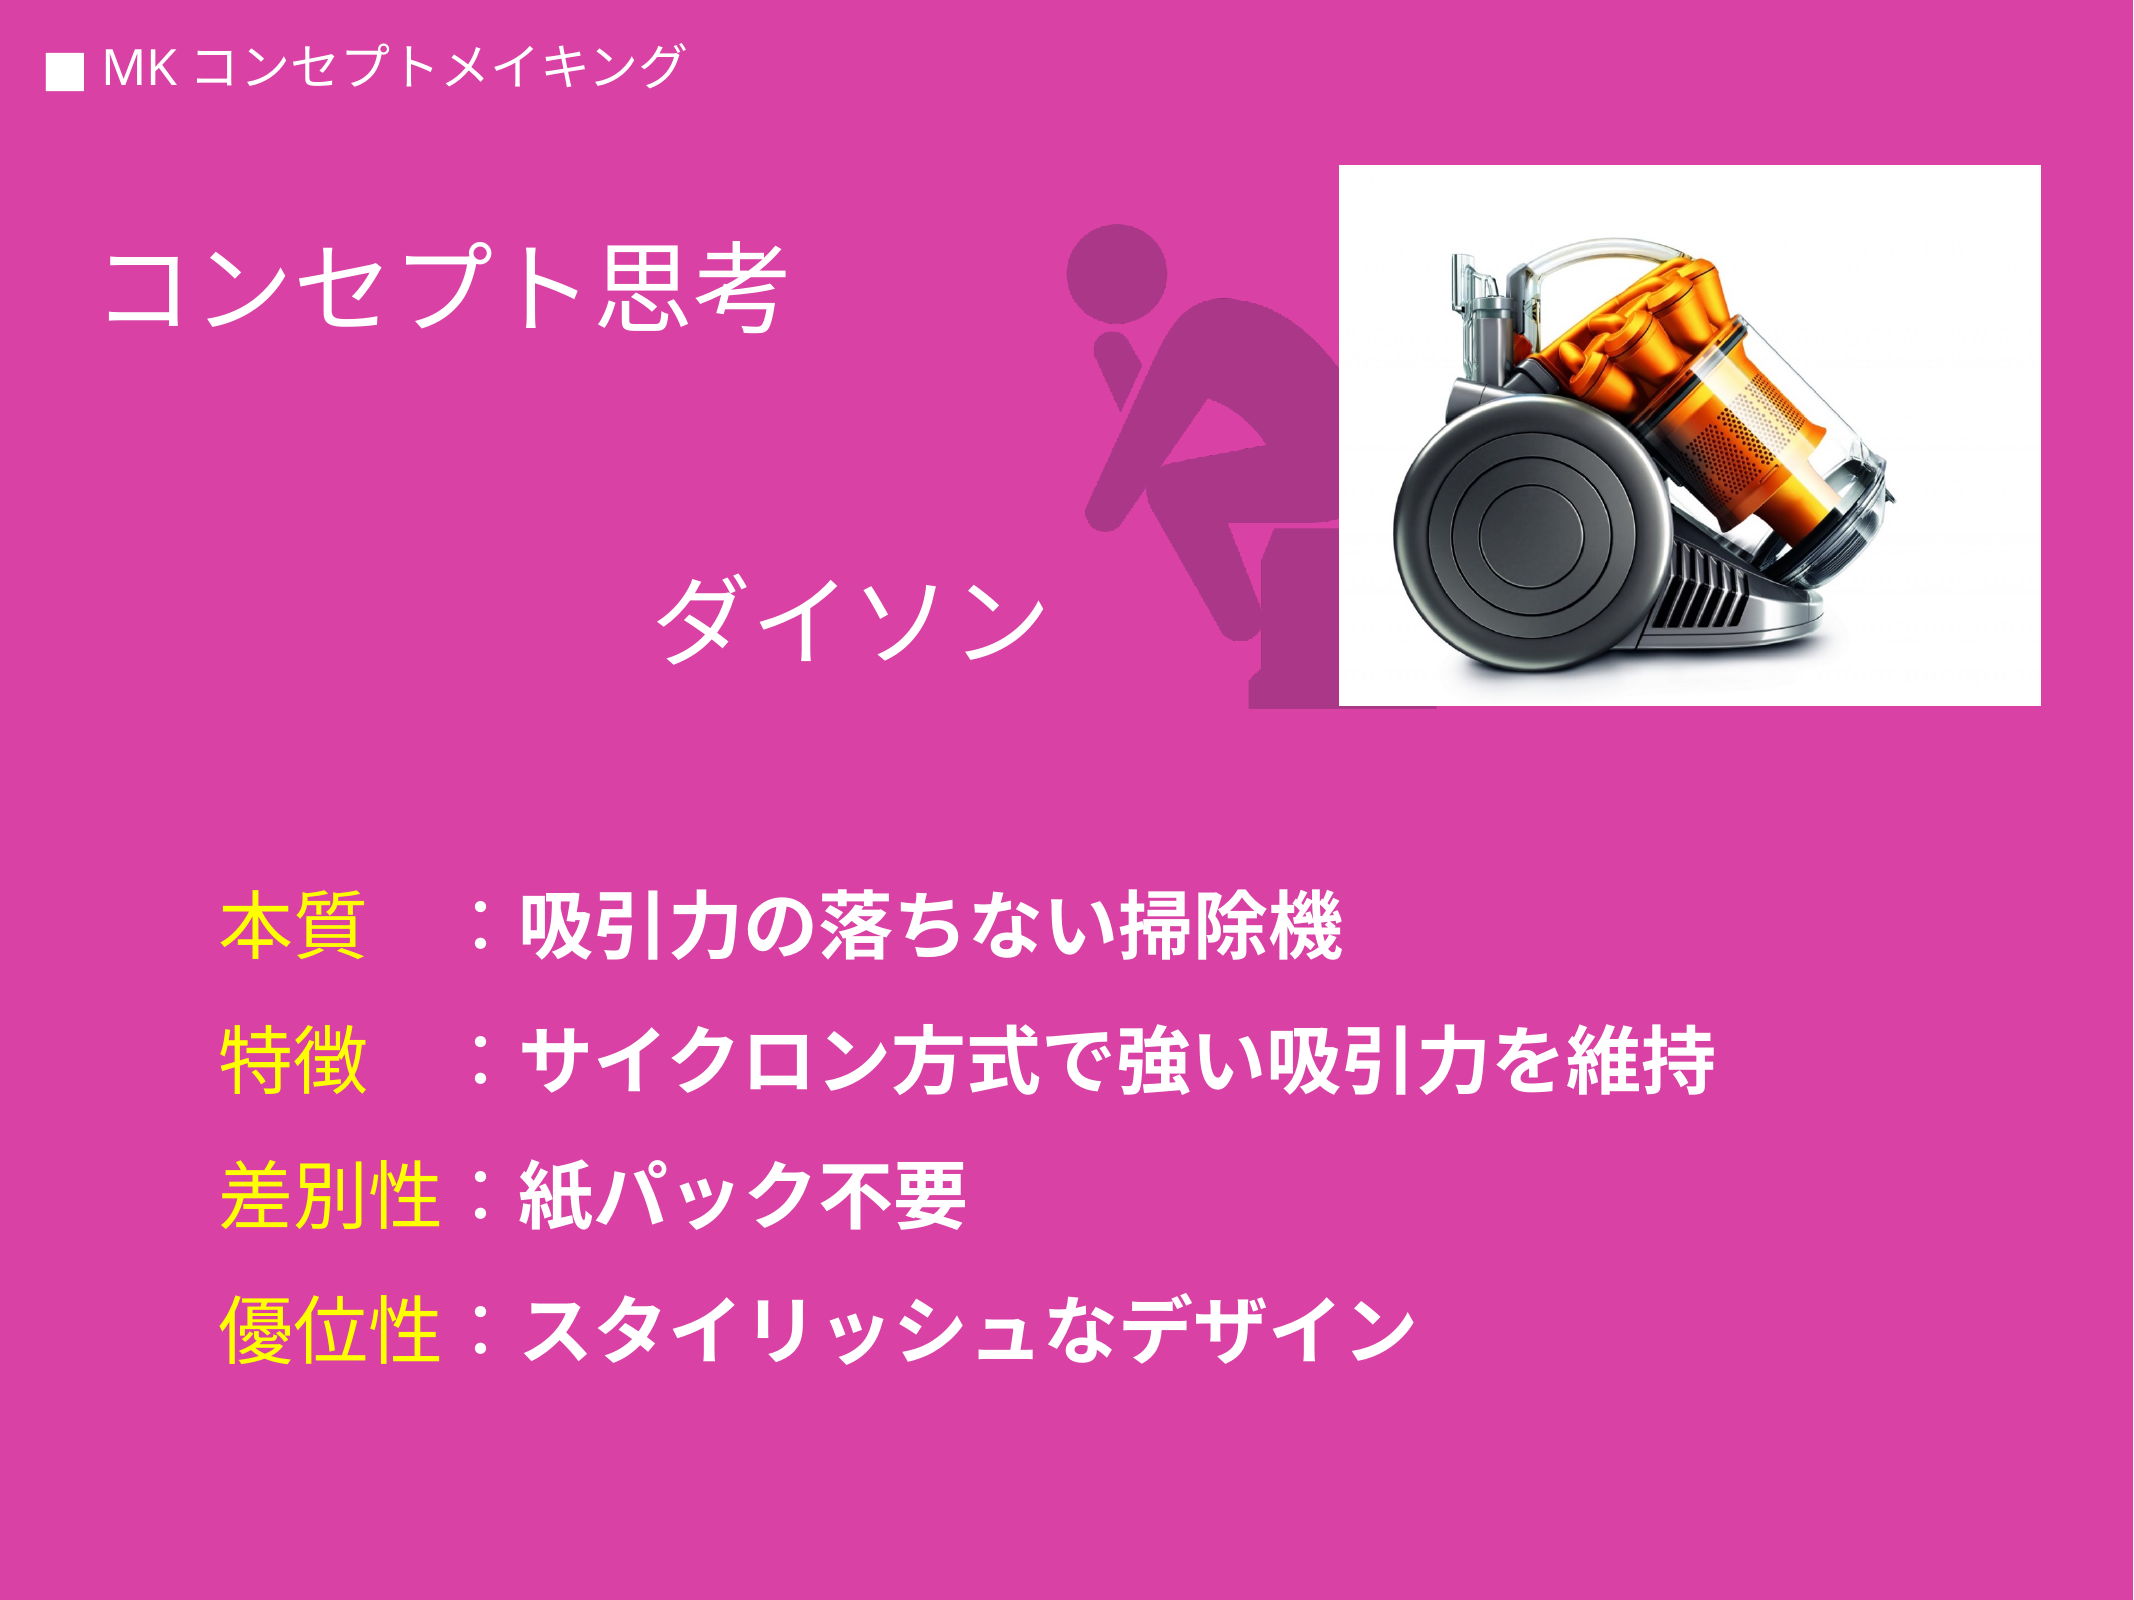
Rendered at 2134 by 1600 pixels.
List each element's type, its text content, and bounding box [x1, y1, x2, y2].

picture [1066, 165, 2041, 709]
text_box [85, 710, 2088, 1136]
text_box [85, 1147, 2088, 1573]
text_box ダイソン [453, 536, 1066, 702]
title コンセプト思考 [84, 205, 1339, 365]
text_box 本質 ：吸引力の落ちない掃除機 特徴 ：サイクロン方式で強い吸引力を維持 差別性：紙パック不要 優位性：スタイリッシュなデザイン [209, 825, 2133, 1416]
